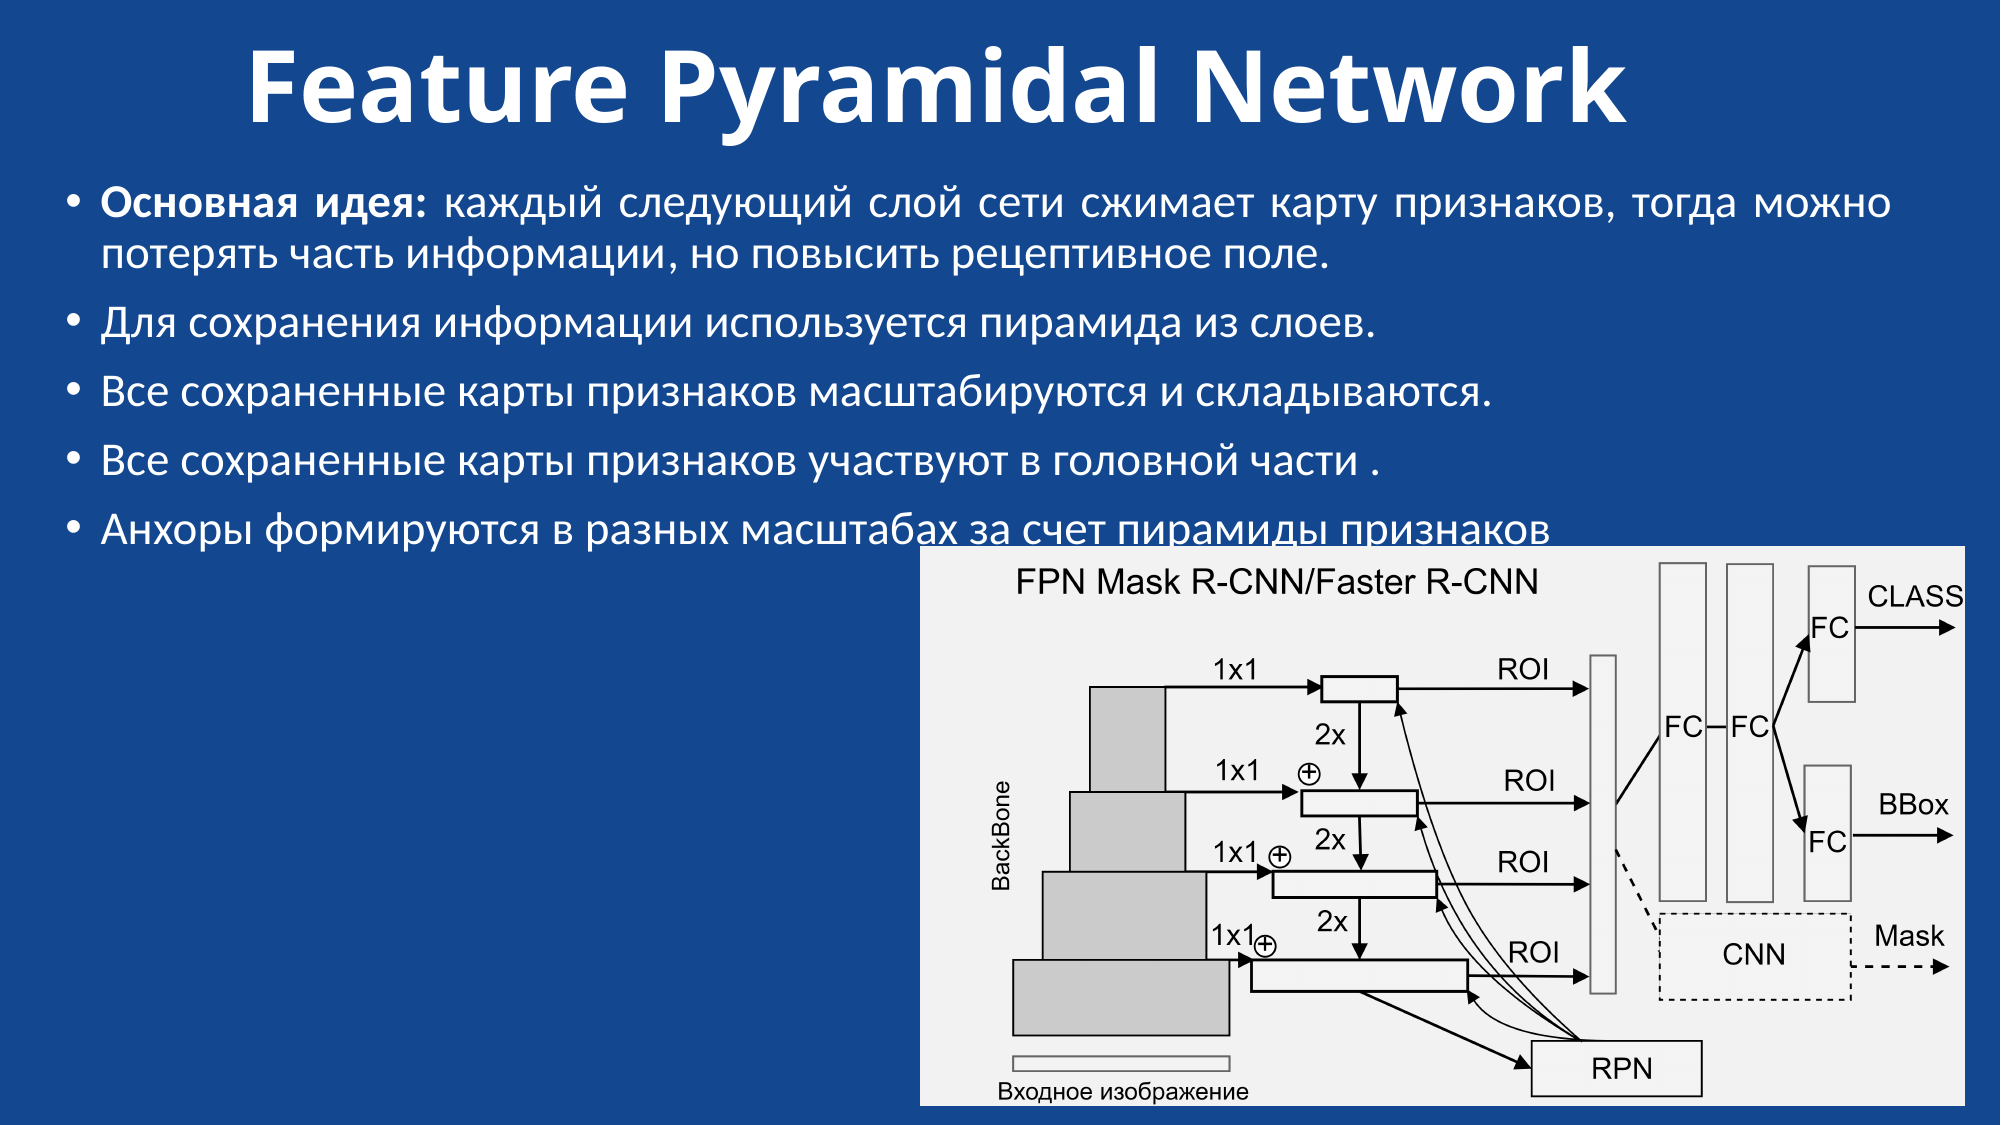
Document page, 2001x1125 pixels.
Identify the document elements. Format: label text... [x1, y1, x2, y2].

title Feature Pyramidal Network [37, 0, 1863, 180]
picture [919, 546, 1965, 1106]
list Основная идея: каждый следующий слой сети сжимает карту признаков, тогда можно потерять часть информации, но повысить рецептивное поле. Для сохранения информации используется пирамида из слоев. Все сохраненные карты признаков масштабируются и складываются. Все сохраненные карты признаков участвуют в головной части . Анхоры формируются в разных масштабах за счет пирамиды признаков [50, 169, 1910, 566]
